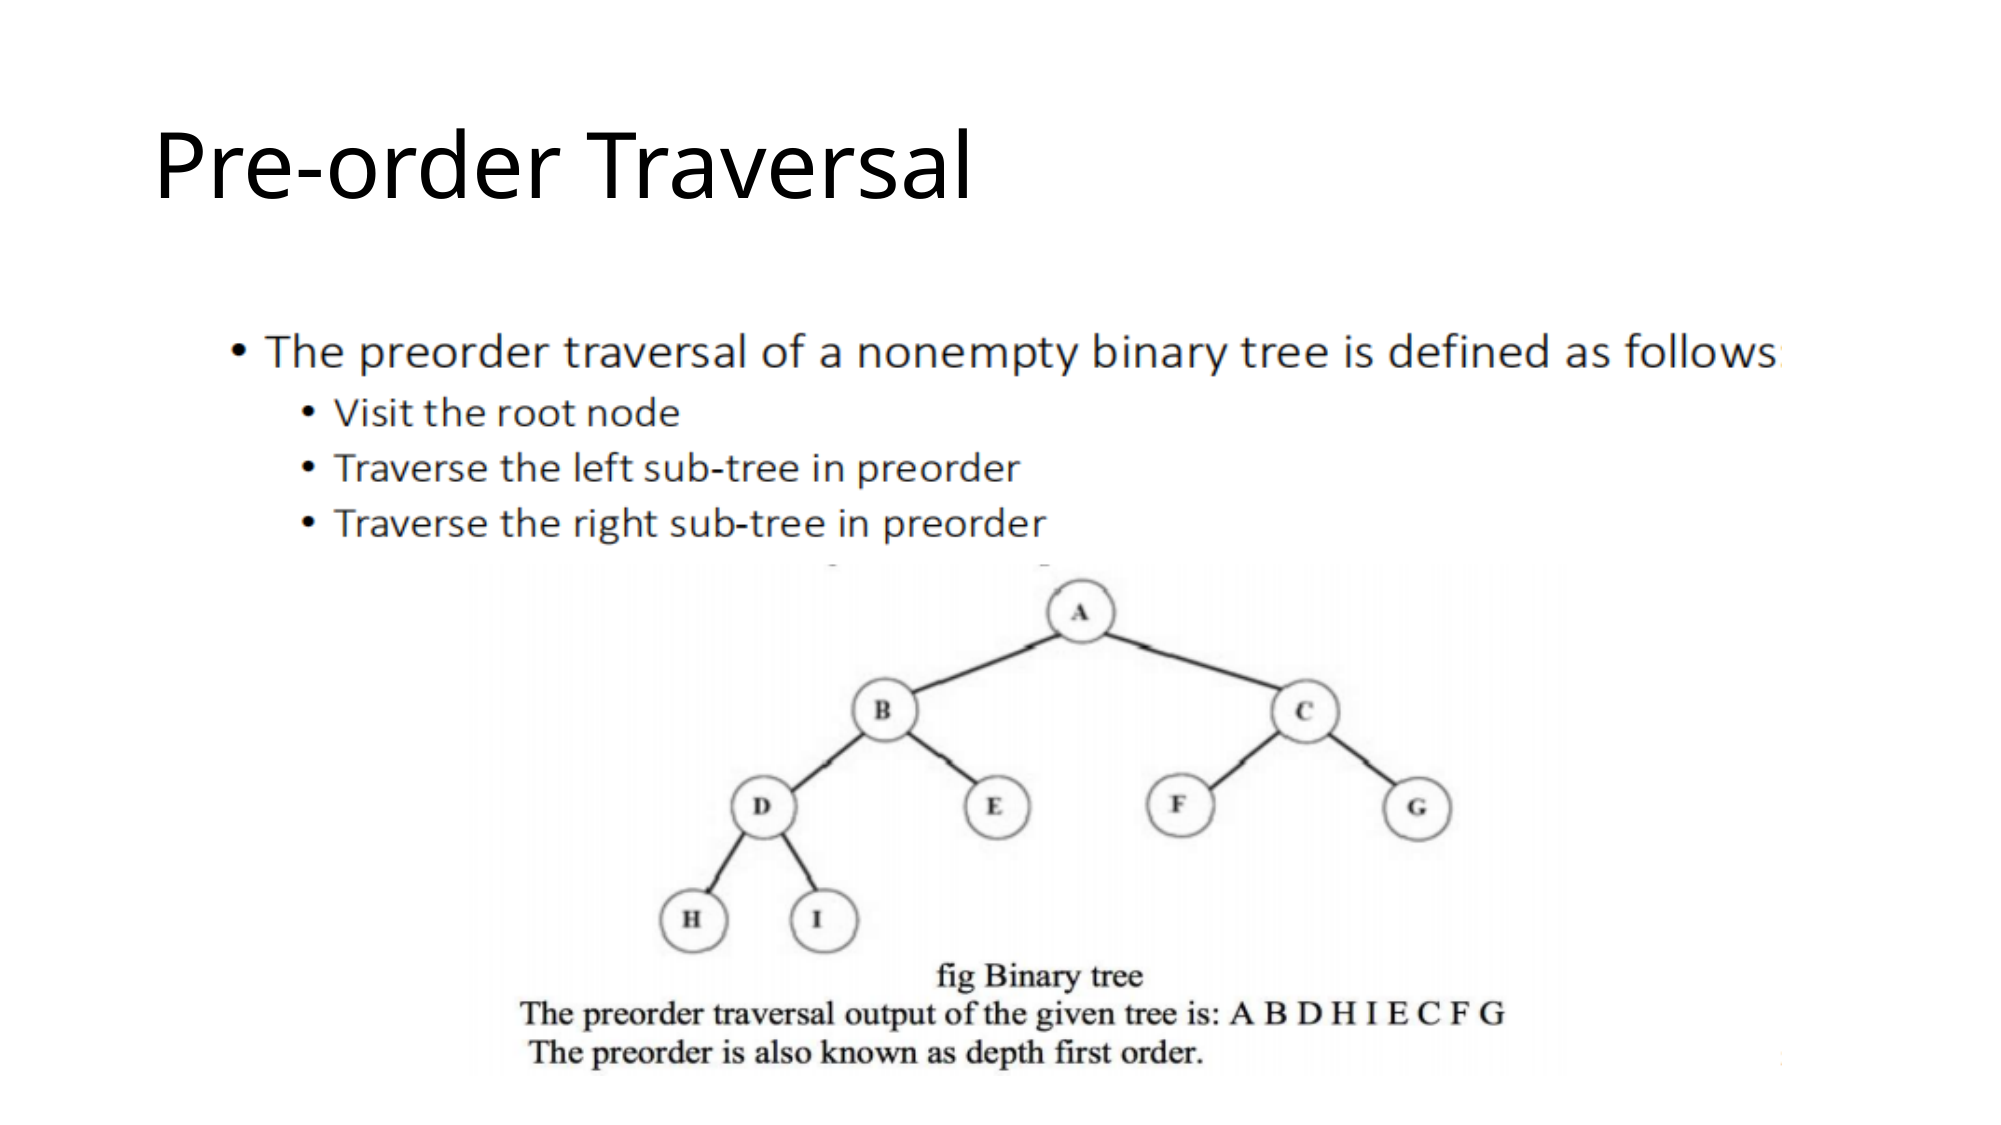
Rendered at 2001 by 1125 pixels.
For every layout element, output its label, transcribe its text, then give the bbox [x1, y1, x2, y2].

title Pre-order Traversal [137, 59, 1863, 278]
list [196, 304, 1782, 1076]
